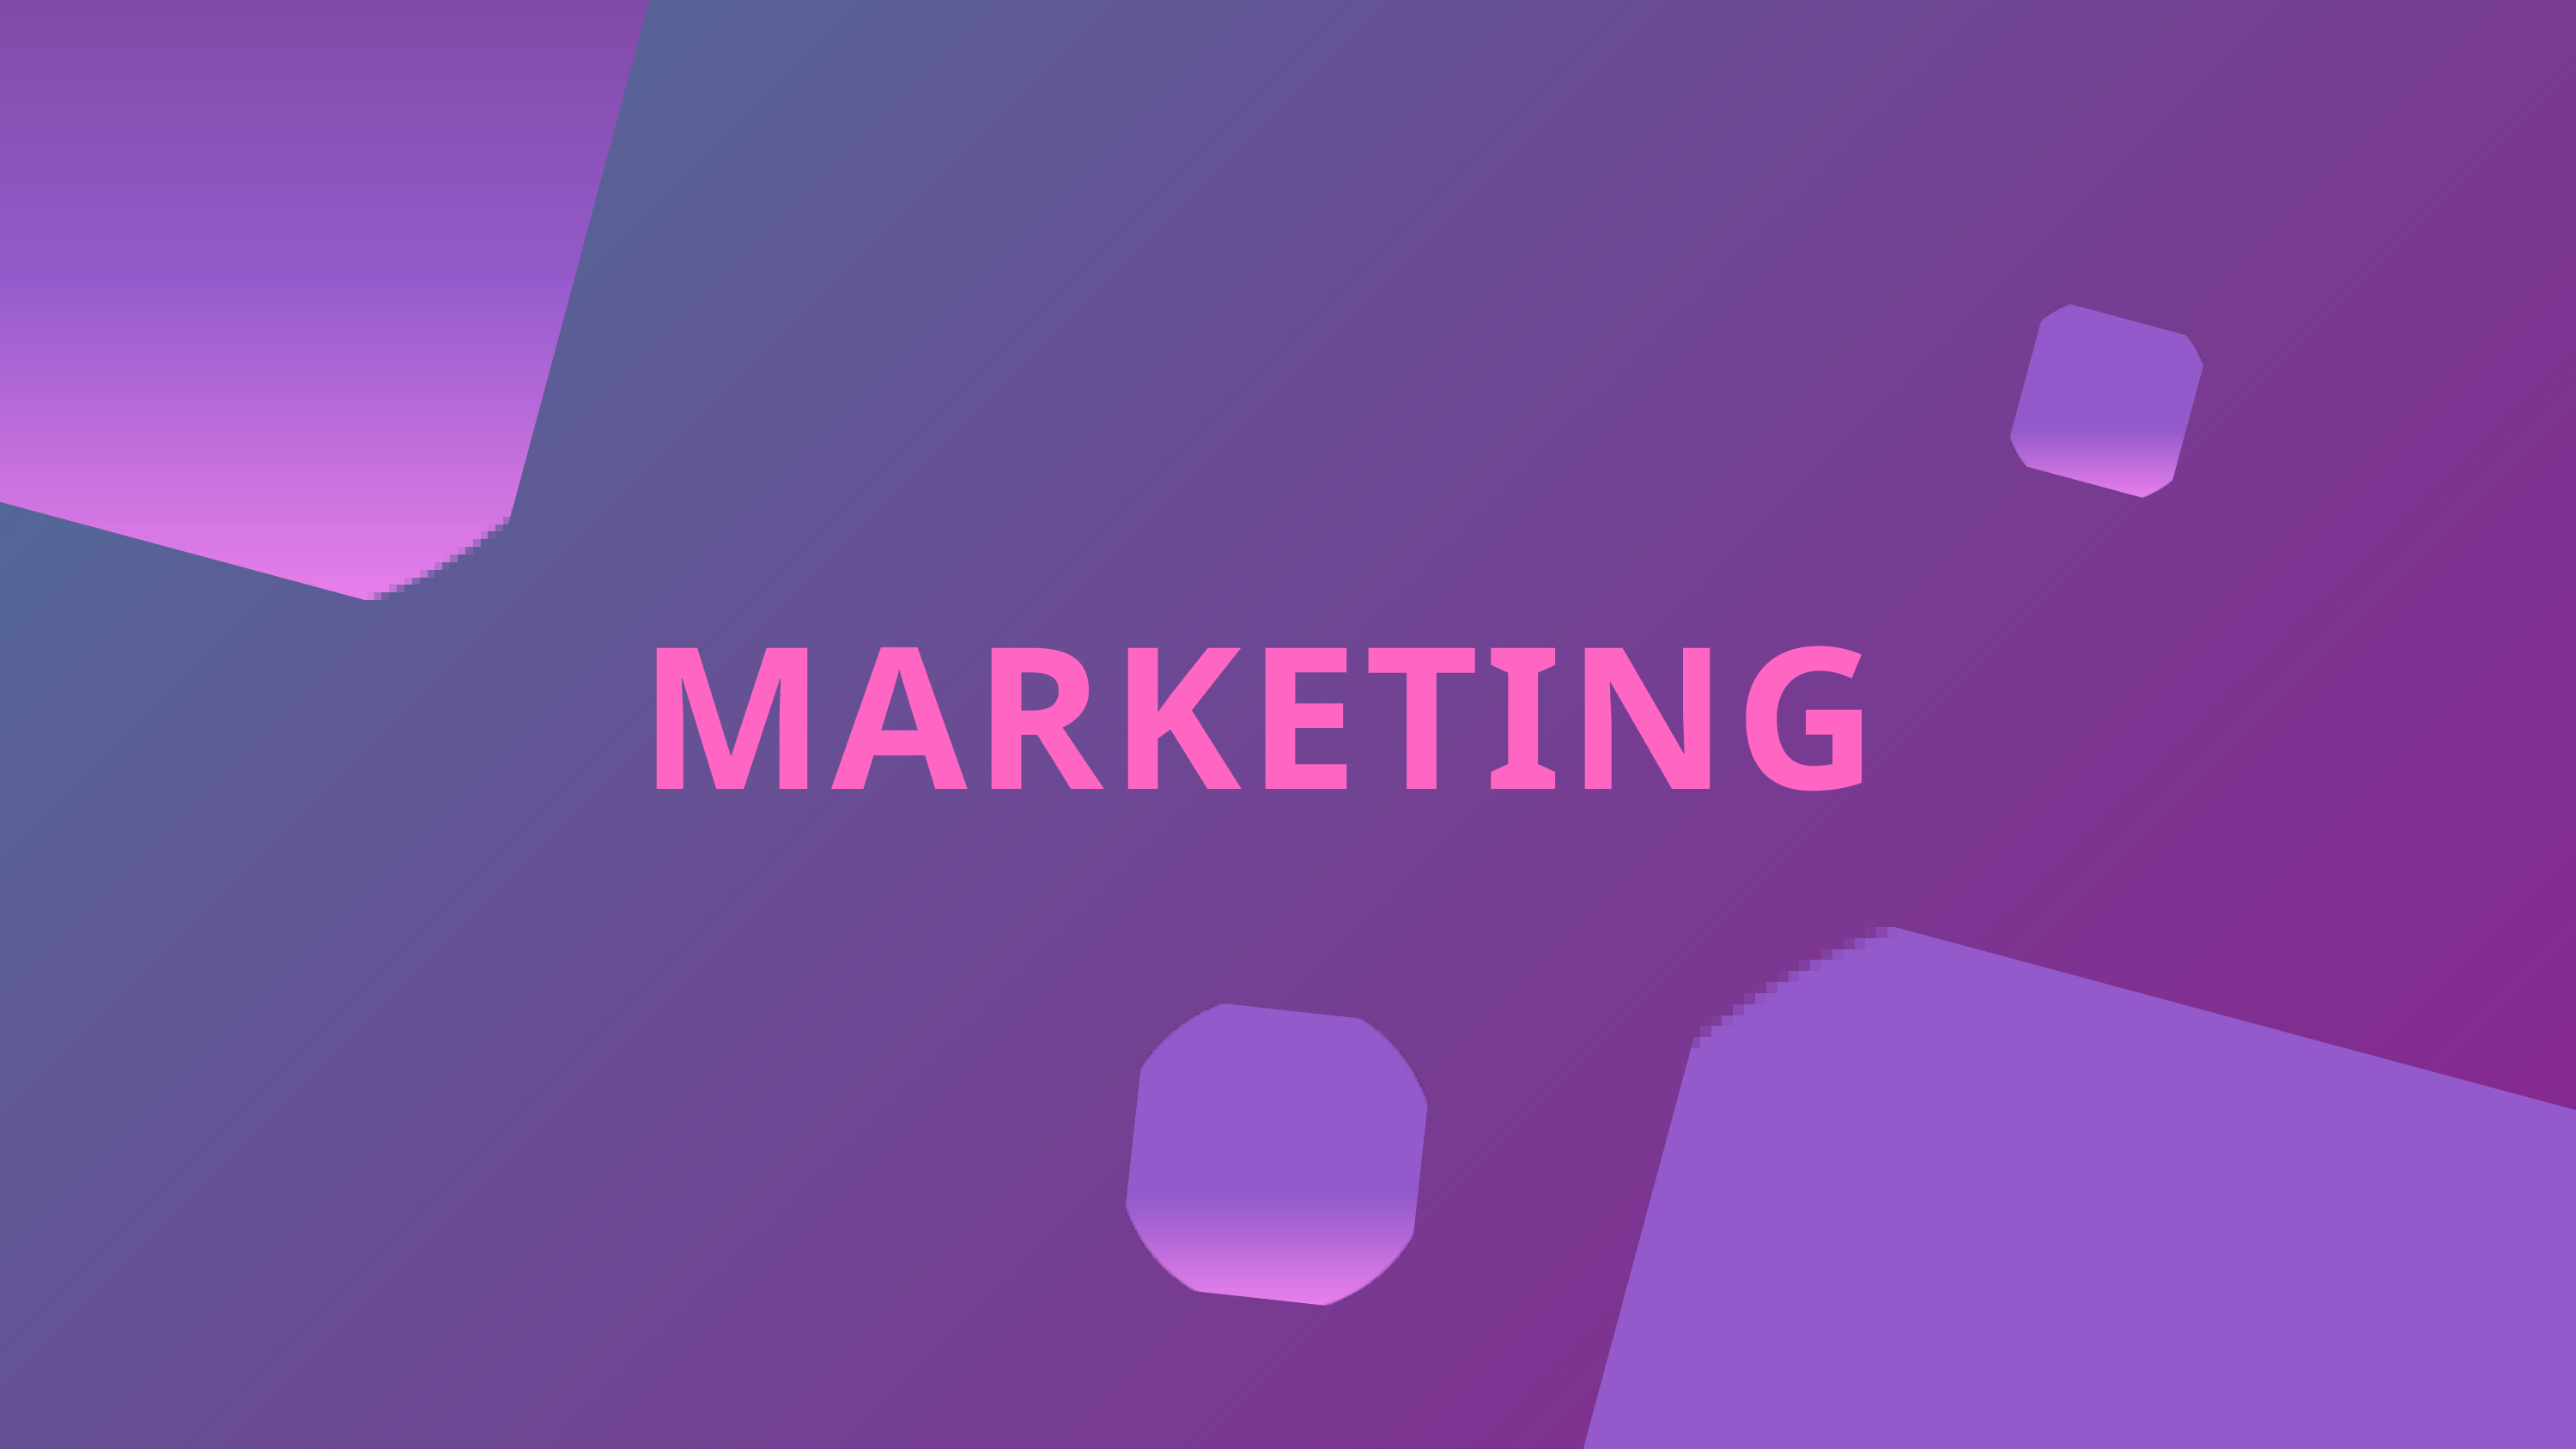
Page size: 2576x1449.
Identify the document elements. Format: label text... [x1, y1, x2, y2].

text_box [1583, 884, 2576, 1449]
text_box [0, 0, 2576, 1449]
text_box [2003, 298, 2210, 505]
text_box [0, 0, 650, 631]
text_box MARKETING [572, 552, 2004, 829]
text_box [1117, 995, 1437, 1314]
